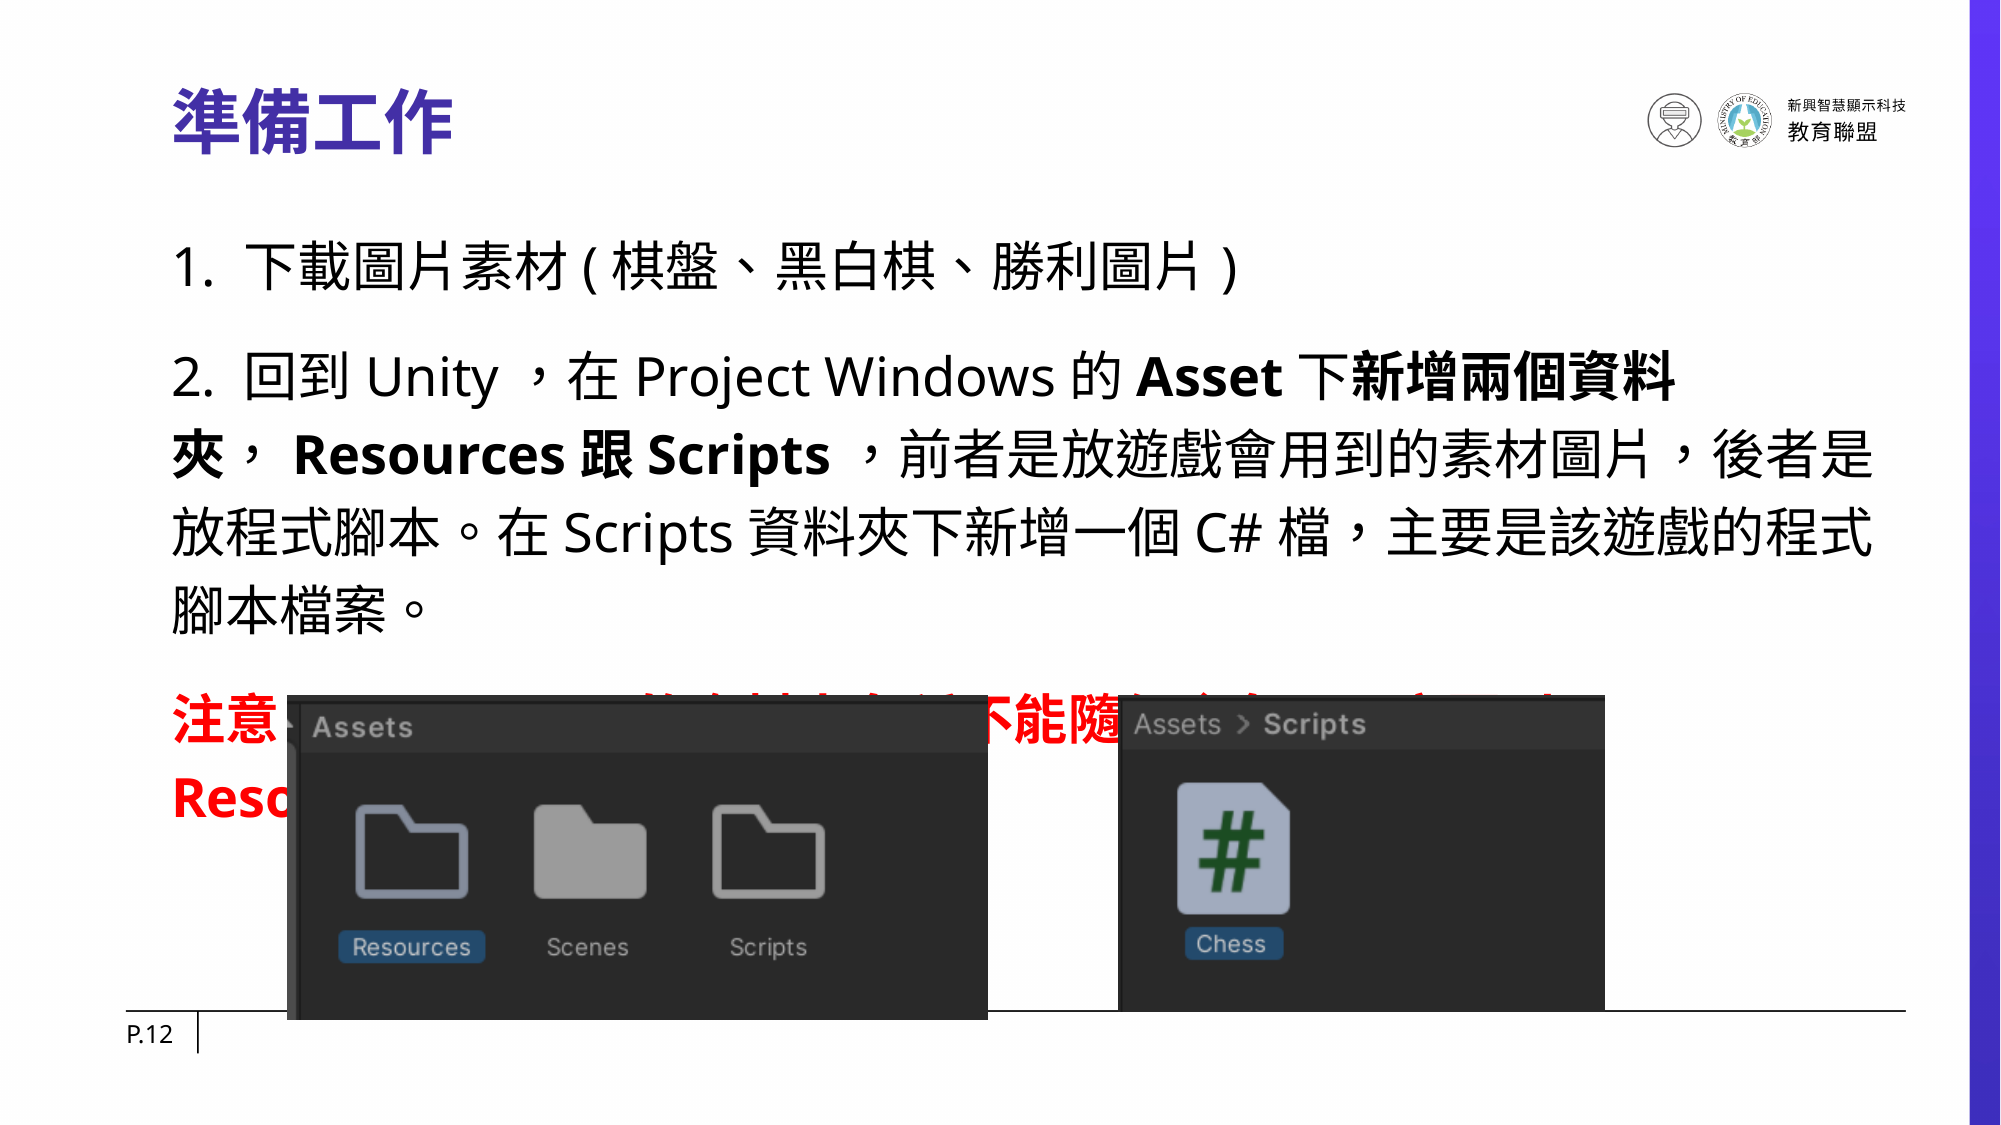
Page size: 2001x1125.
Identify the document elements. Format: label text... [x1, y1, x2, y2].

list 1. 下載圖片素材(棋盤、黑白棋、勝利圖片) 2. 回到Unity，在Project Windows的Asset下新增兩個資料夾，Resources跟Scripts，前者是放遊戲會用到的素材圖片，後者是放程式腳本。在Scripts資料夾下新增一個C#檔，主要是該遊戲的程式腳本檔案。 注意：Resources的資料夾名稱不能隨便命名，一定要叫Resources!!! [156, 212, 1905, 891]
slide_number P.12 [111, 1016, 204, 1055]
title 準備工作 [156, 78, 1605, 173]
picture [0, 0, 2001, 1125]
